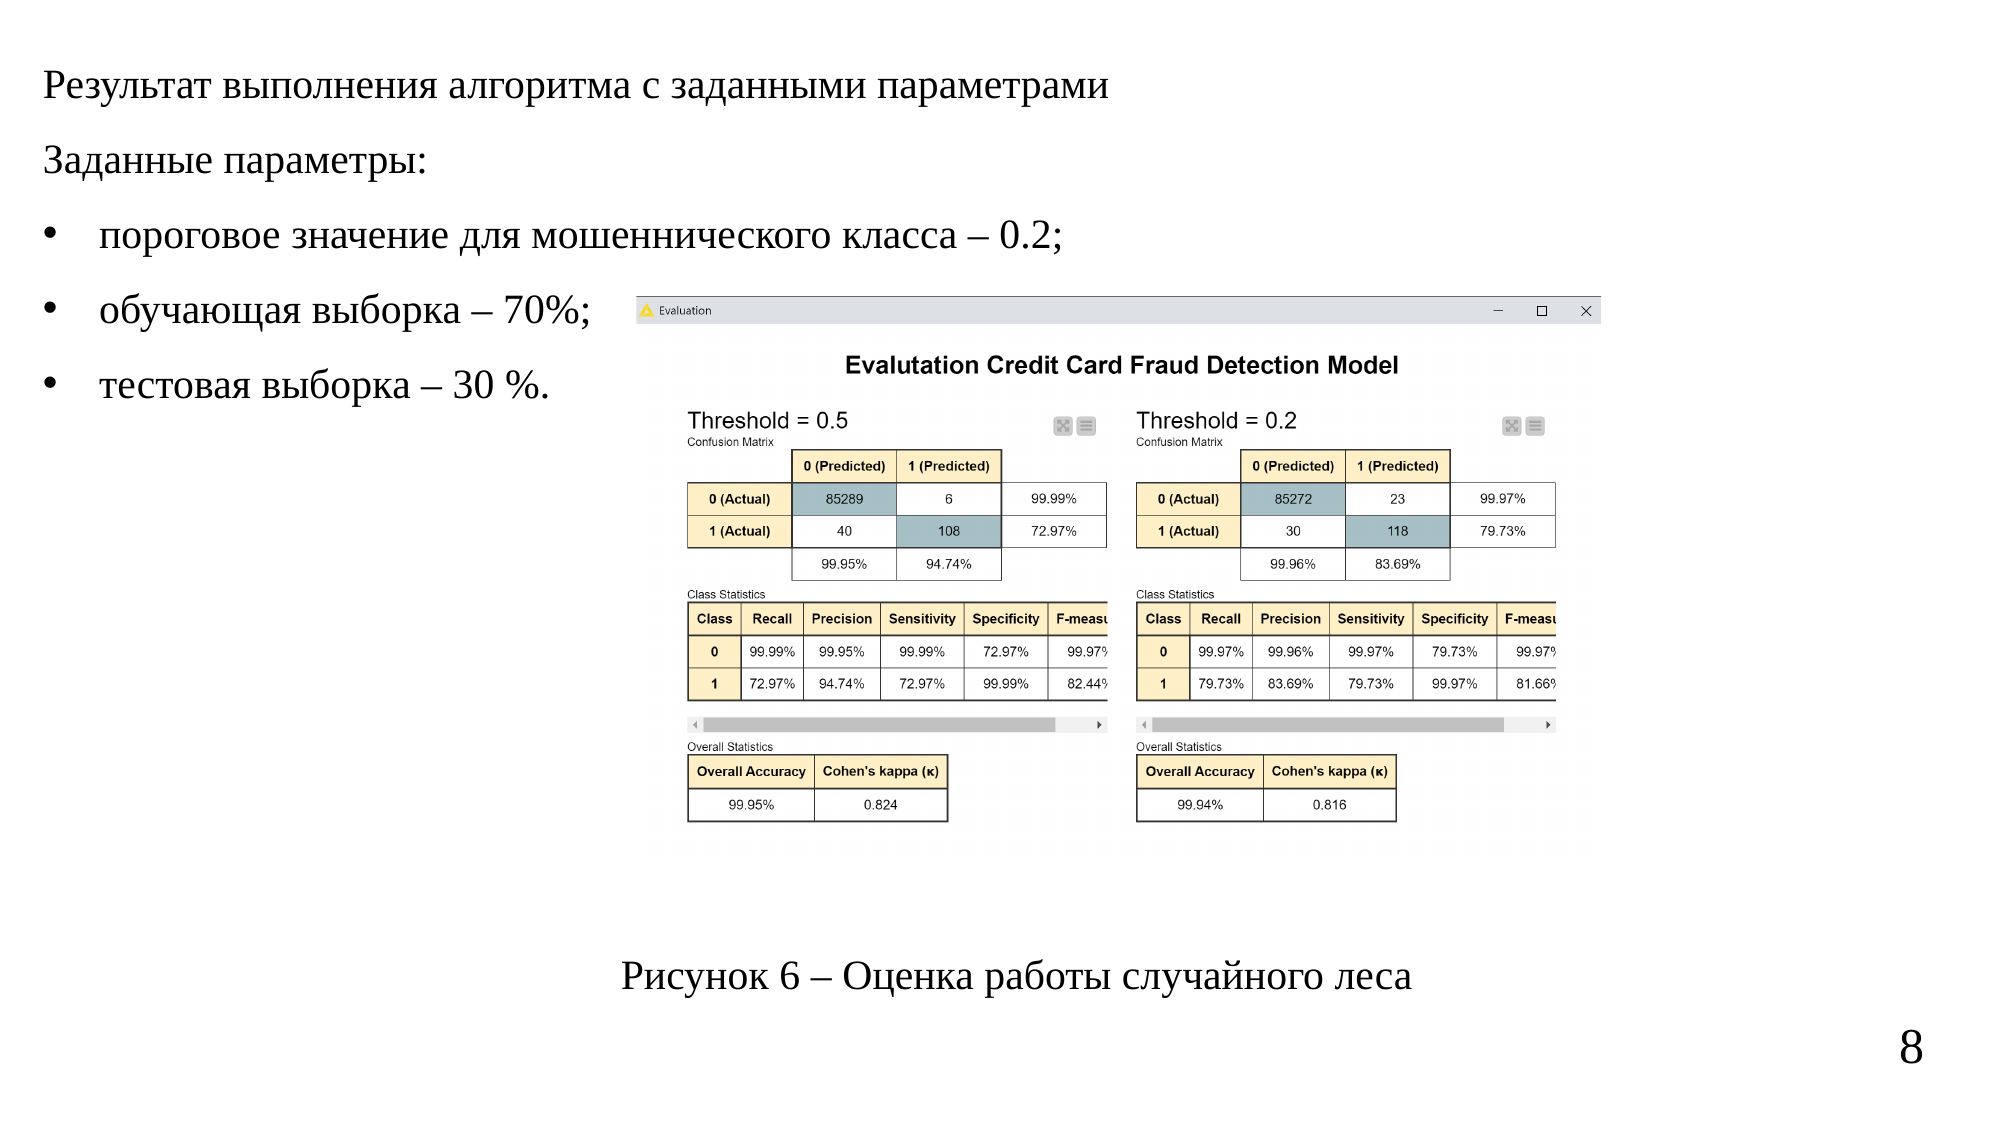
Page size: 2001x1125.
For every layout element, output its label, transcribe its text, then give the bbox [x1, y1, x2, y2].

text_box Рисунок 6 – Оценка работы случайного леса [606, 940, 1428, 1006]
text_box 8 [1885, 1006, 1940, 1082]
picture [636, 296, 1602, 860]
text_box Результат выполнения алгоритма с заданными параметрами Заданные параметры: пороговое значение для мошеннического класса – 0.2; обучающая выборка – 70%; тестовая выборка – 30 %. [28, 24, 1941, 565]
